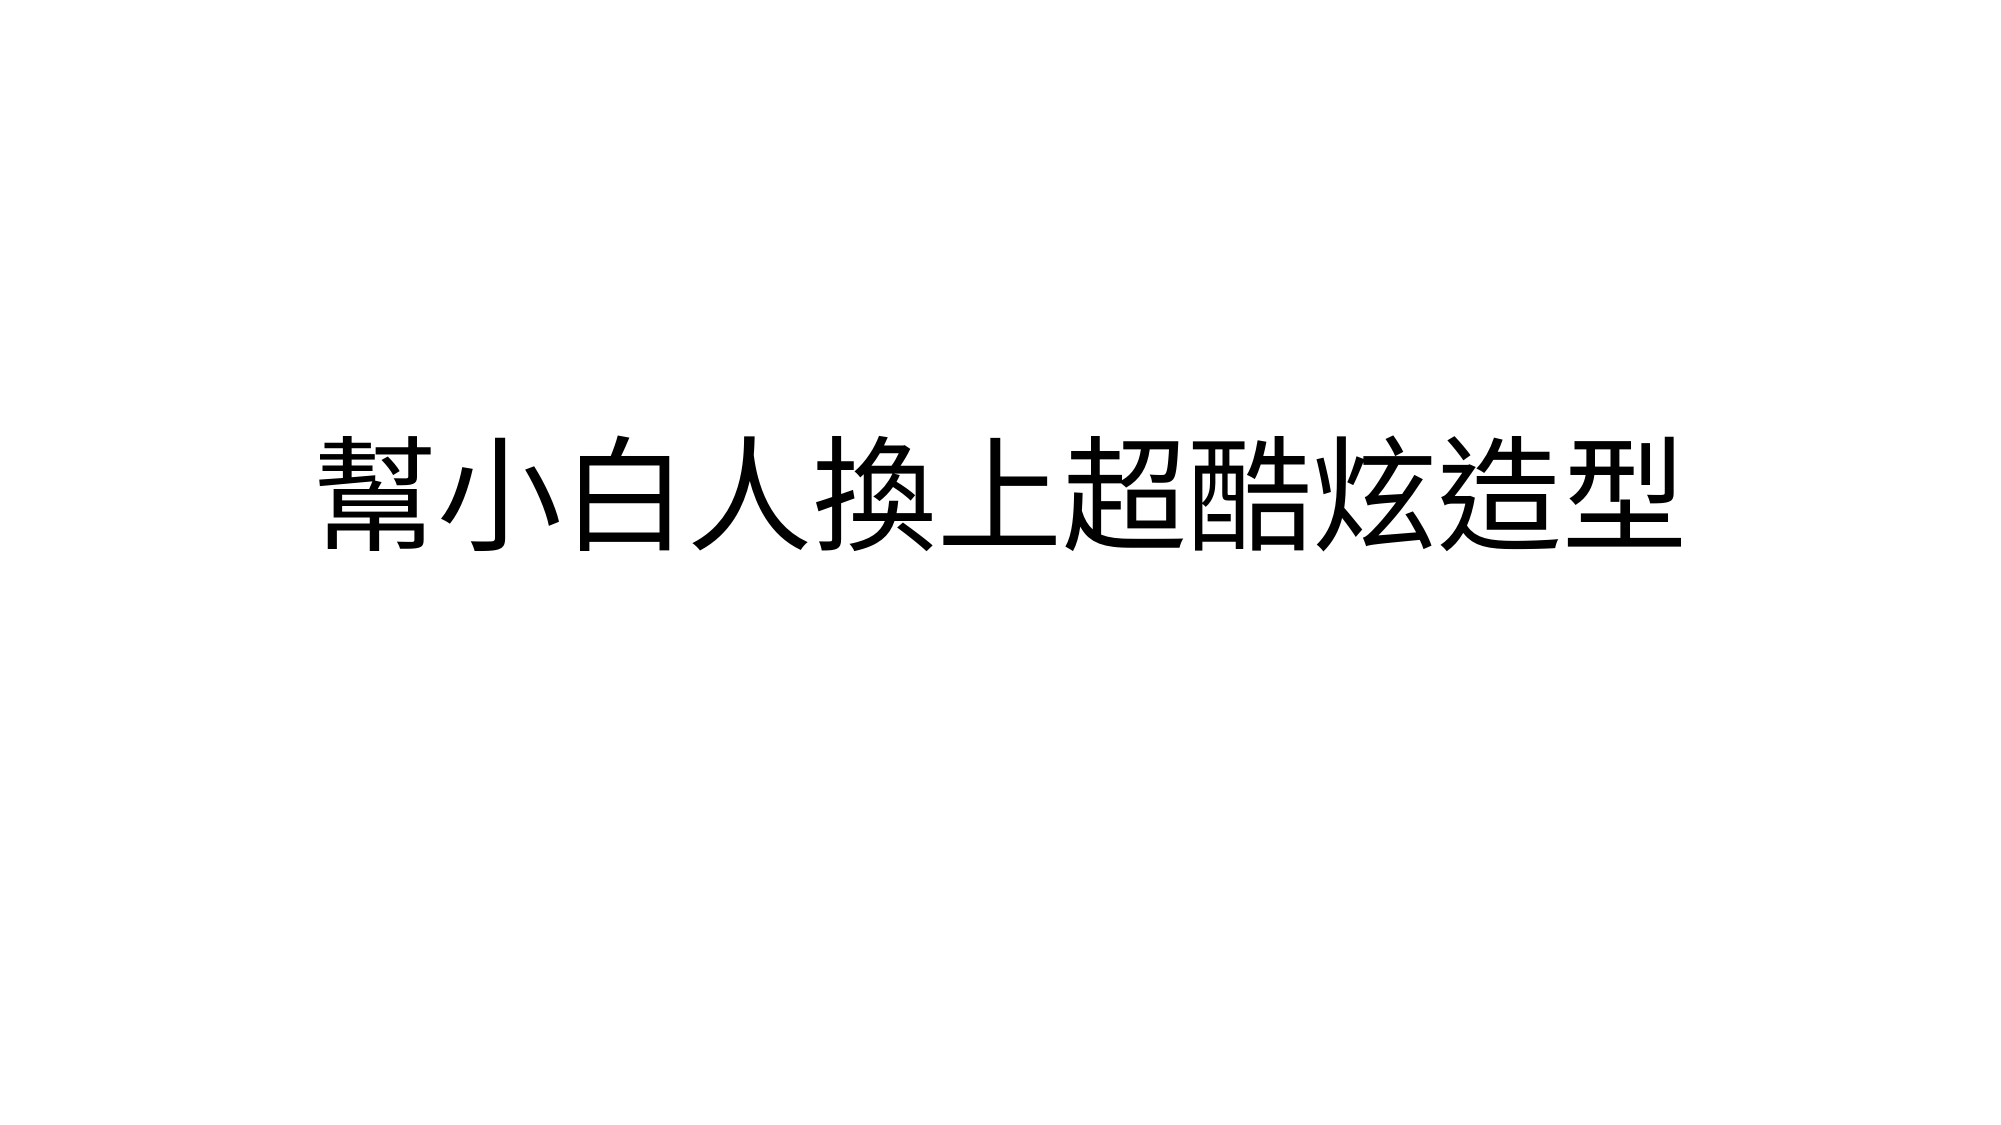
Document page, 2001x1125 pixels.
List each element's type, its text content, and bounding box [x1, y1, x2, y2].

title 幫小白人換上超酷炫造型 [249, 184, 1750, 576]
